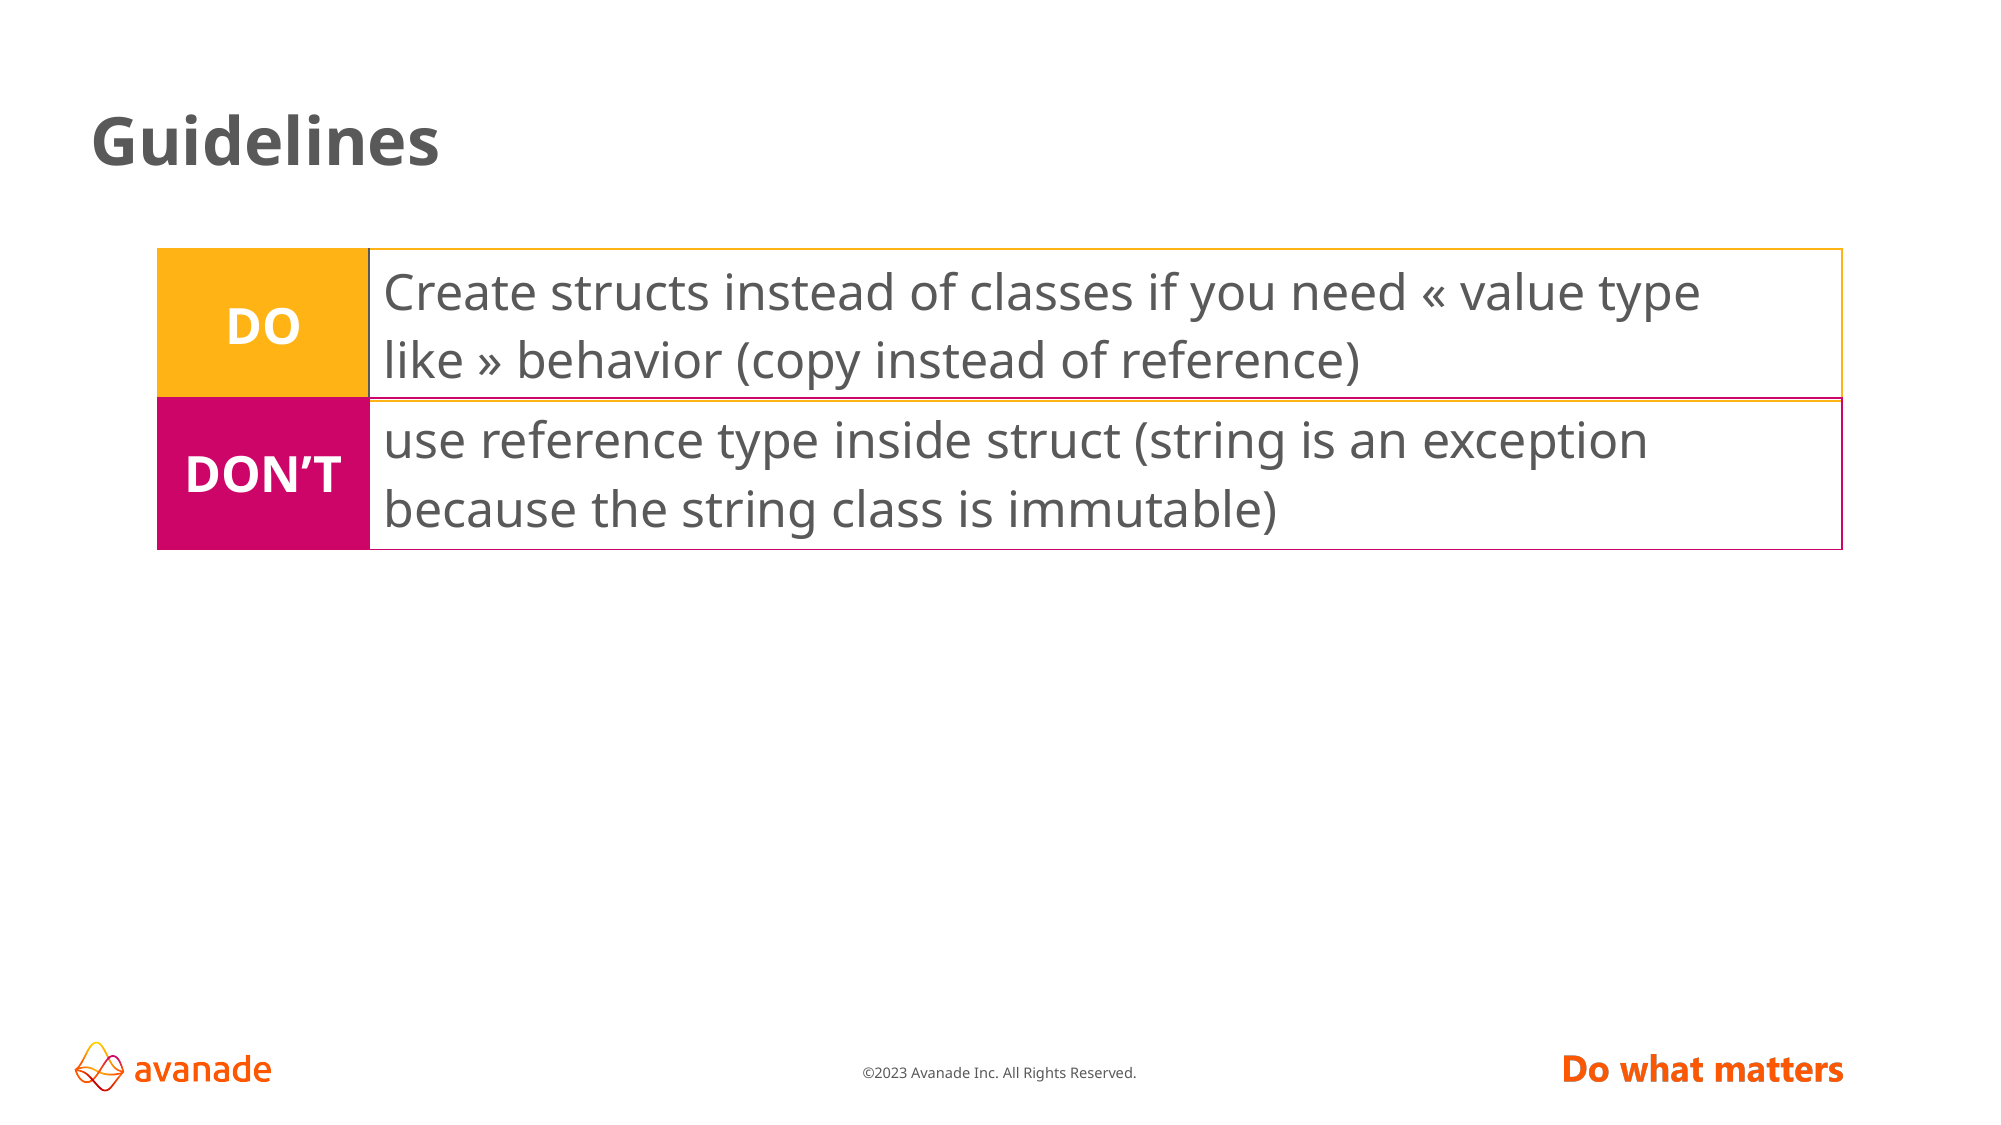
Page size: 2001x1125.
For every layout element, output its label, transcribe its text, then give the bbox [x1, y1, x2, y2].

picture [1564, 1054, 1843, 1082]
table_header use reference type inside struct (string is an exception because the string class is immutable) [370, 399, 1841, 549]
title Guidelines [75, 75, 1913, 237]
picture [54, 1021, 300, 1112]
table_header Create structs instead of classes if you need « value type like » behavior (copy instead of reference) [370, 250, 1841, 397]
table_header DON’T [159, 399, 368, 549]
table_header DO [159, 250, 368, 397]
